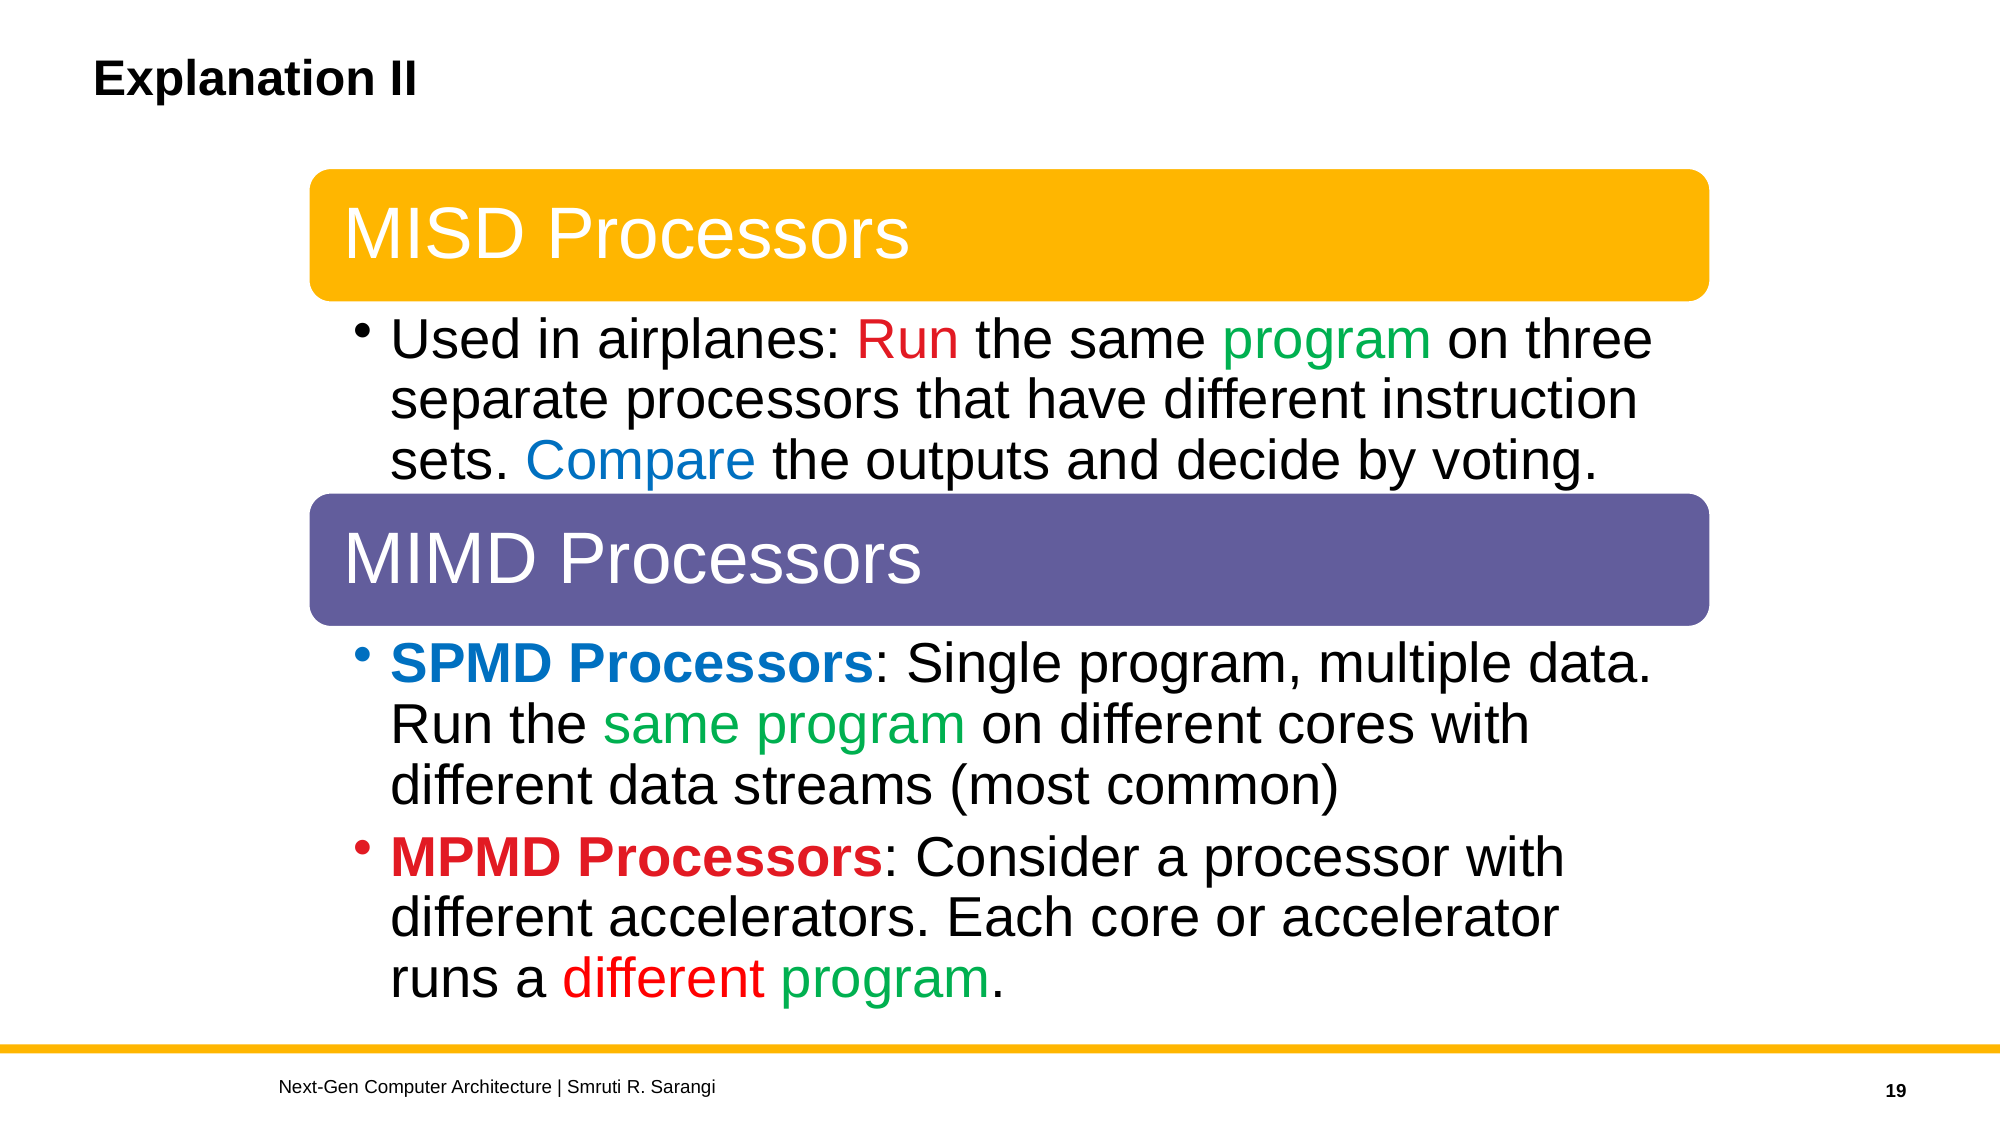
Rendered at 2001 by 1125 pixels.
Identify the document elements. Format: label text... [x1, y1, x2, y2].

title Explanation II [78, 45, 1578, 180]
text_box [308, 149, 1711, 1026]
footer Next-Gen Computer Architecture | Smruti R. Sarangi [263, 1067, 1464, 1105]
slide_number 19 [1711, 1071, 1922, 1109]
